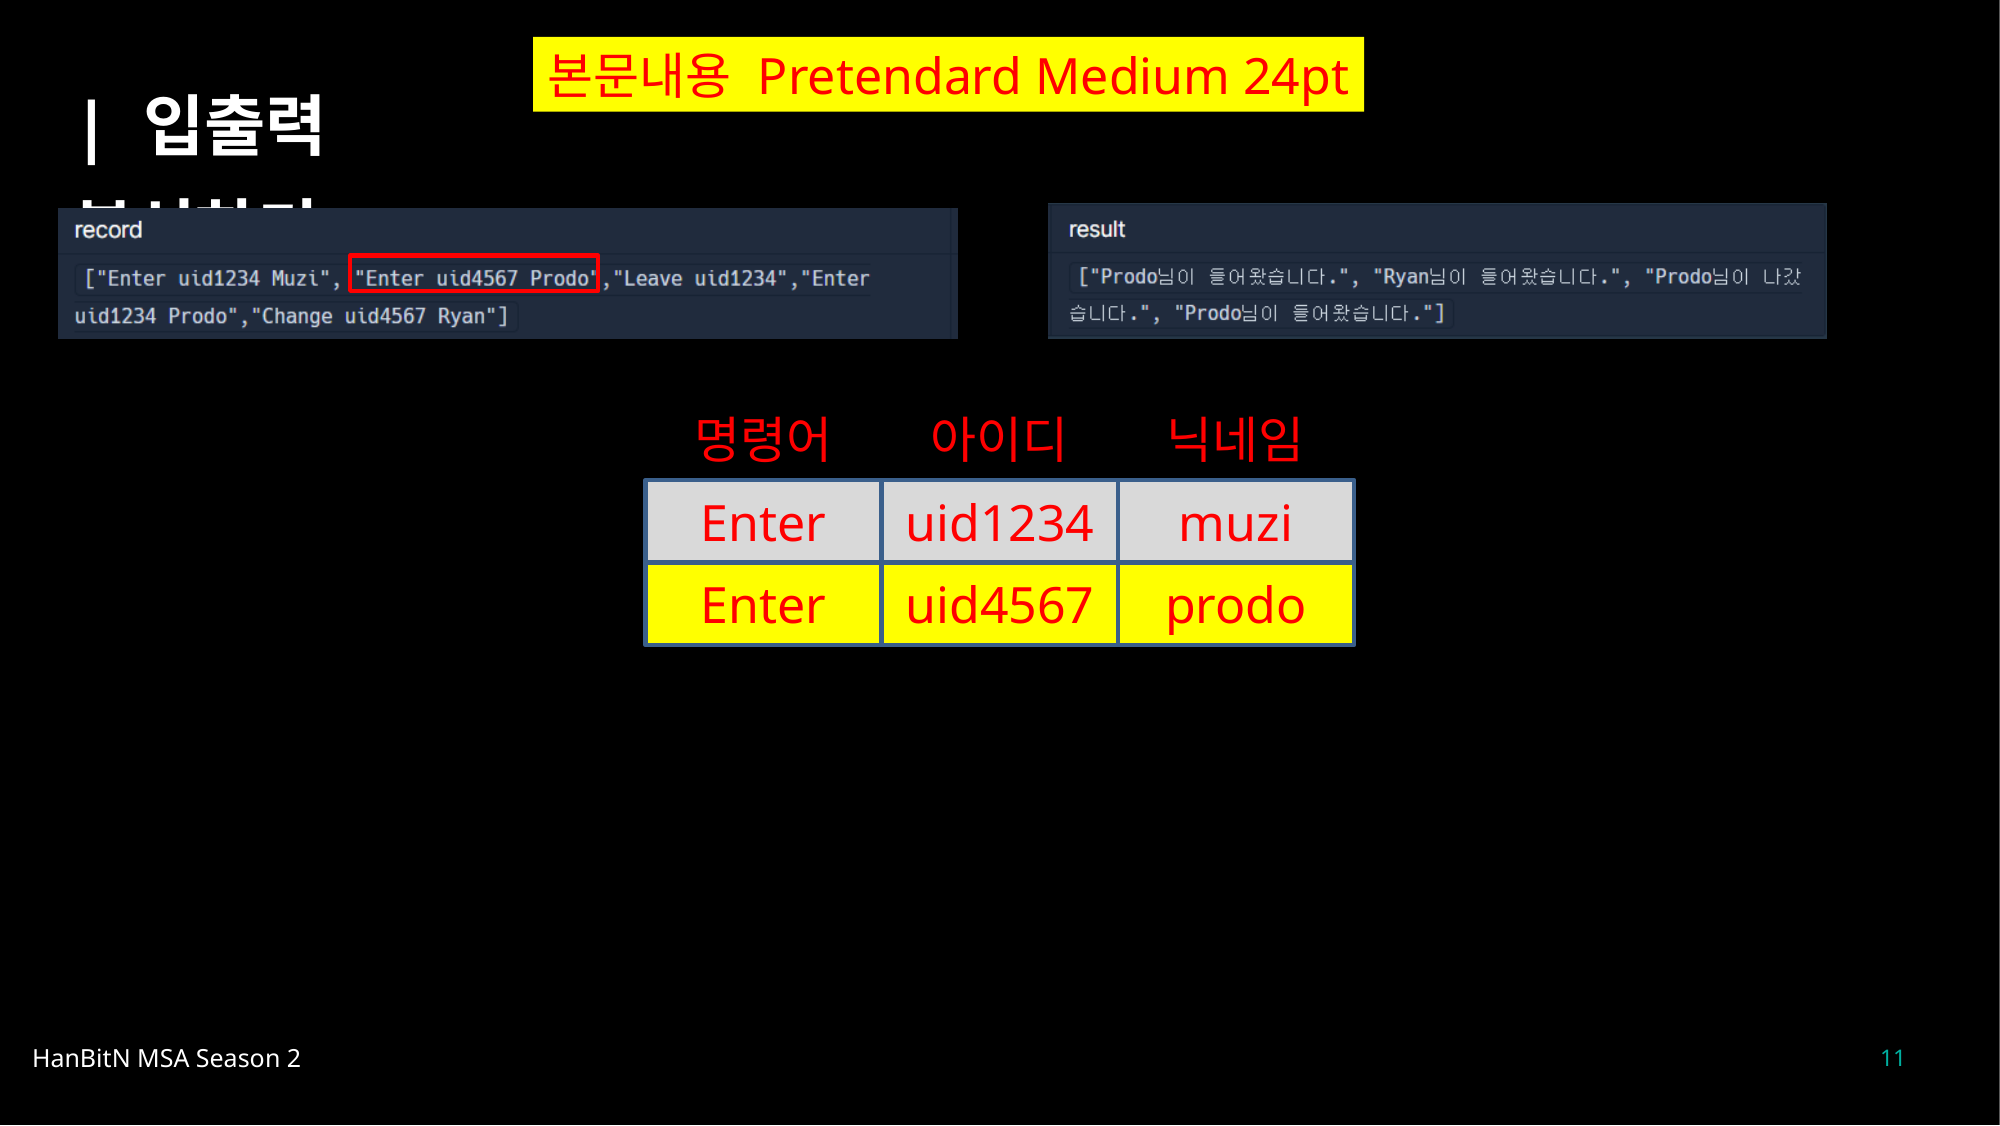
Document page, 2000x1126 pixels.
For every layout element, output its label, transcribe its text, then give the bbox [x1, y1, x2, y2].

picture [57, 207, 958, 339]
text_box uid1234 [879, 482, 1120, 560]
text_box 닉네임 [1120, 395, 1356, 482]
text_box Enter [643, 560, 879, 647]
text_box 명령어 [643, 395, 879, 482]
picture [1048, 203, 1827, 339]
text_box Enter [643, 482, 879, 560]
text_box uid4567 [879, 560, 1120, 647]
text_box muzi [1120, 482, 1356, 560]
text_box prodo [1120, 560, 1356, 647]
text_box 본문내용 Pretendard Medium 24pt [533, 36, 1365, 112]
text_box 아이디 [879, 395, 1120, 482]
text_box | 입출력 분석하기 [58, 52, 575, 207]
